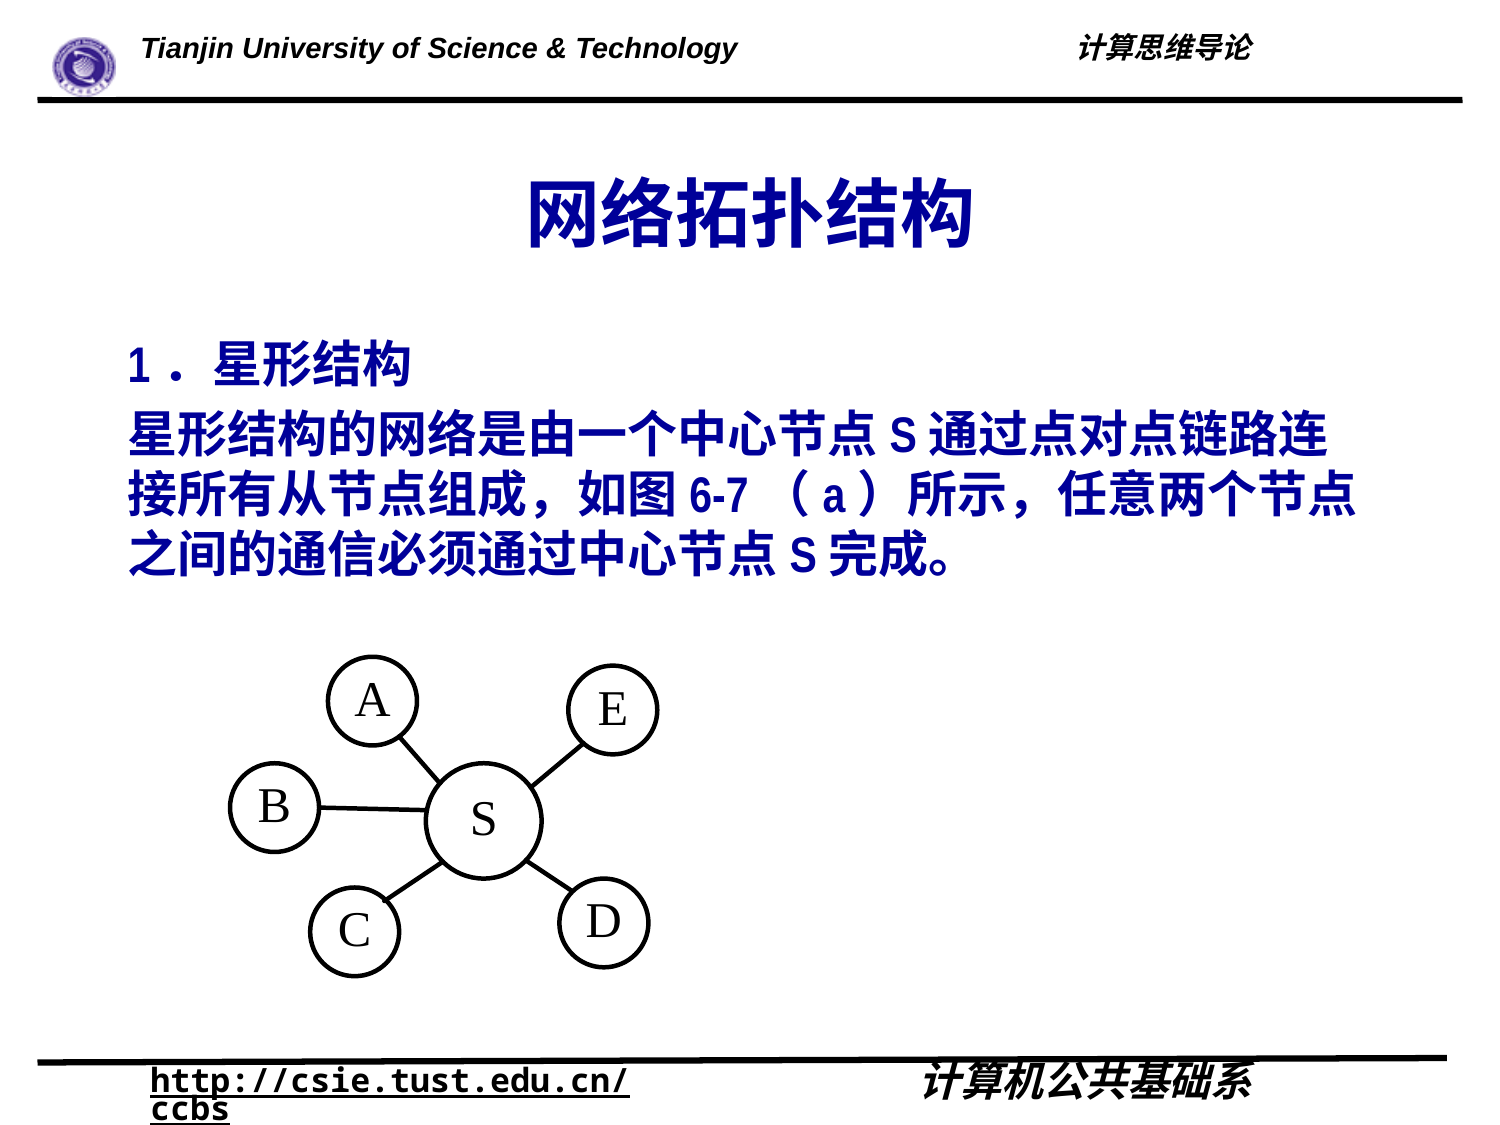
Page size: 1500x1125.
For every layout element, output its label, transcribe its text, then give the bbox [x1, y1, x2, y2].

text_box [218, 645, 669, 988]
list 1．星形结构 星形结构的网络是由一个中心节点S通过点对点链路连接所有从节点组成，如图6-7（a）所示，任意两个节点之间的通信必须通过中心节点S完成。 [112, 324, 1388, 1000]
picture [52, 37, 116, 97]
title 网络拓扑结构 [112, 99, 1388, 288]
